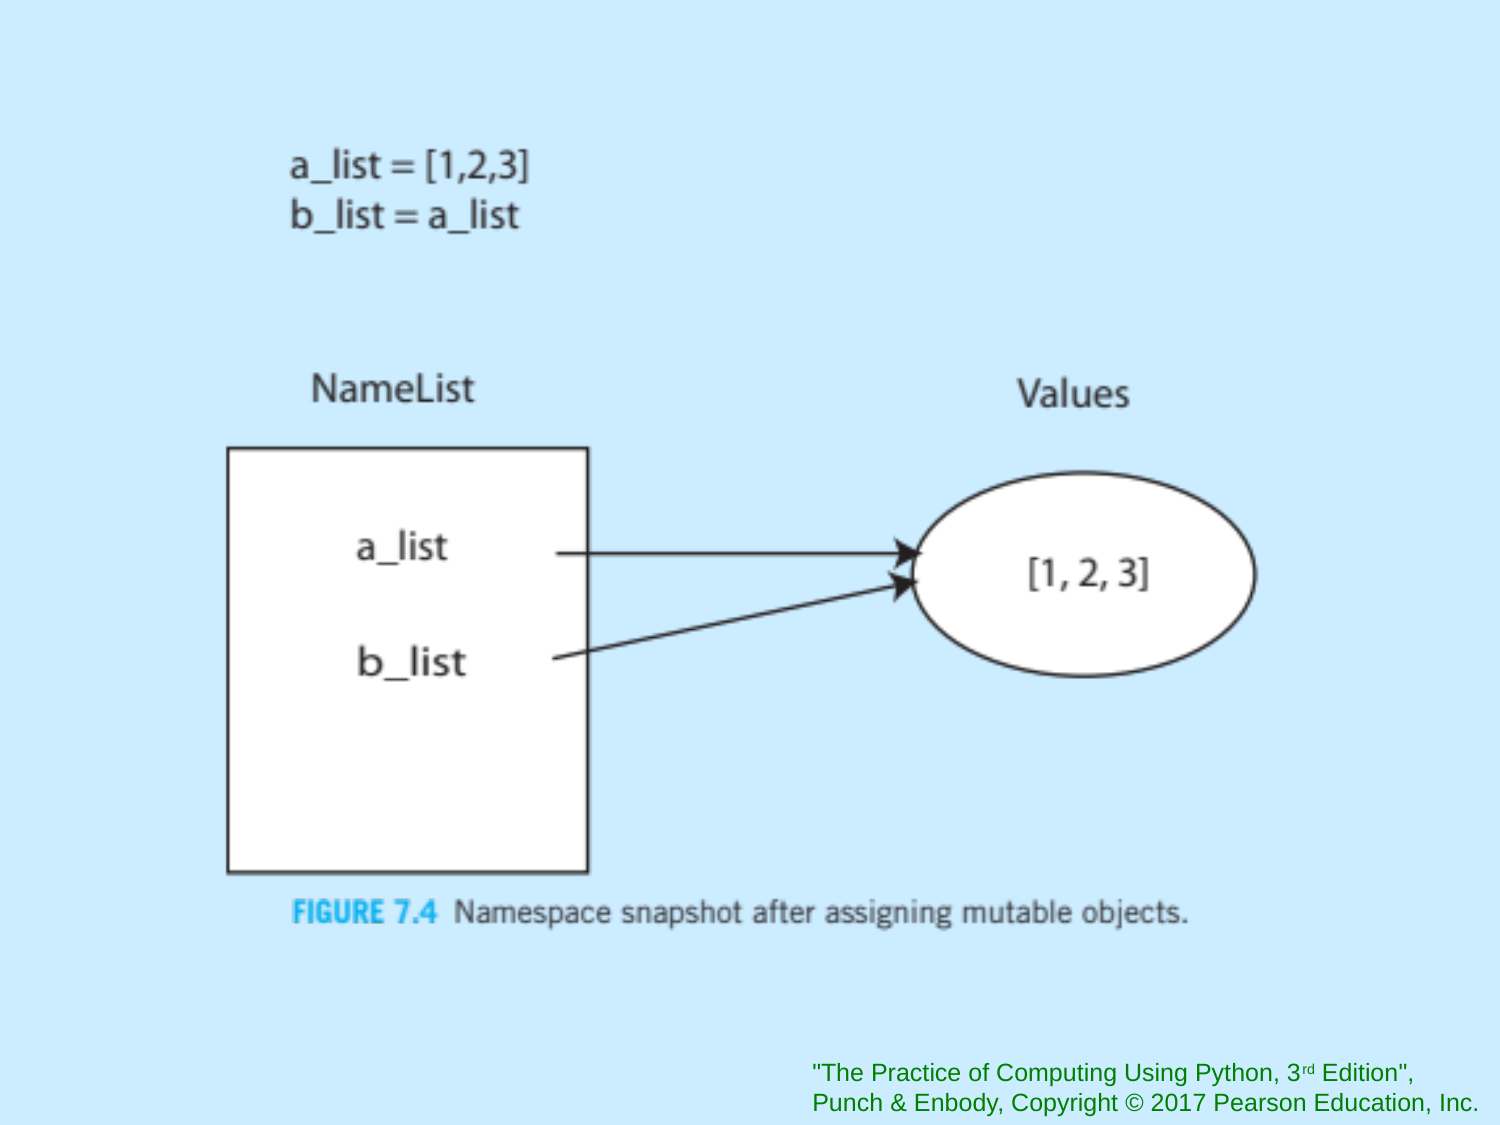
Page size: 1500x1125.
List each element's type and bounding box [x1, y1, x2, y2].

list [225, 137, 1301, 945]
